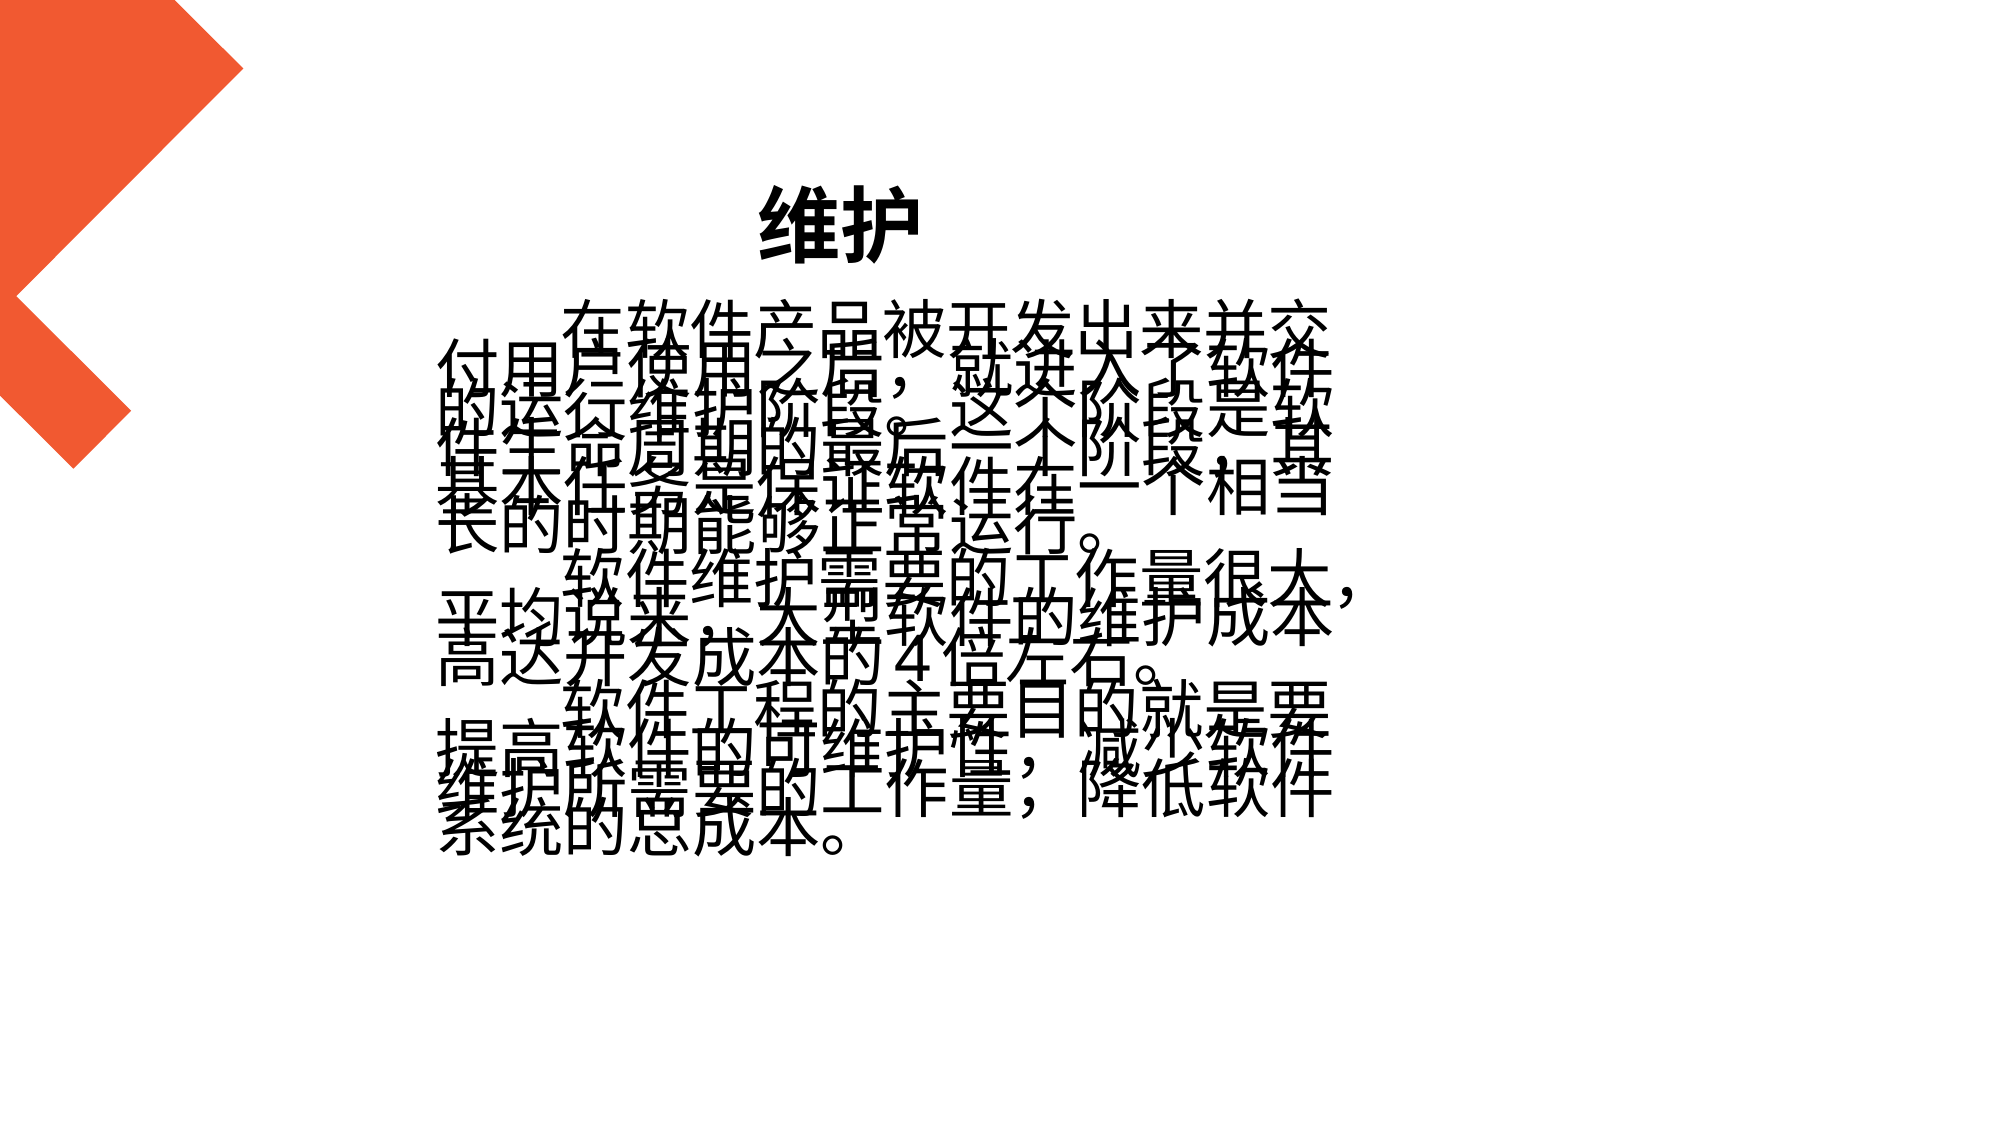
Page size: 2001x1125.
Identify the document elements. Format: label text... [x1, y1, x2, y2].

list 在软件产品被开发出来并交付用户使用之后，就进入了软件的运行维护阶段。这个阶段是软件生命周期的最后一个阶段，其基本任务是保证软件在一个相当长的时期能够正常运行。 软件维护需要的工作量很大，平均说来，大型软件的维护成本高达开发成本的4倍左右。 软件工程的主要目的就是要提高软件的可维护性，减少软件维护所需要的工作量，降低软件系统的总成本。 [420, 319, 1352, 931]
title 维护 [395, 174, 1286, 282]
